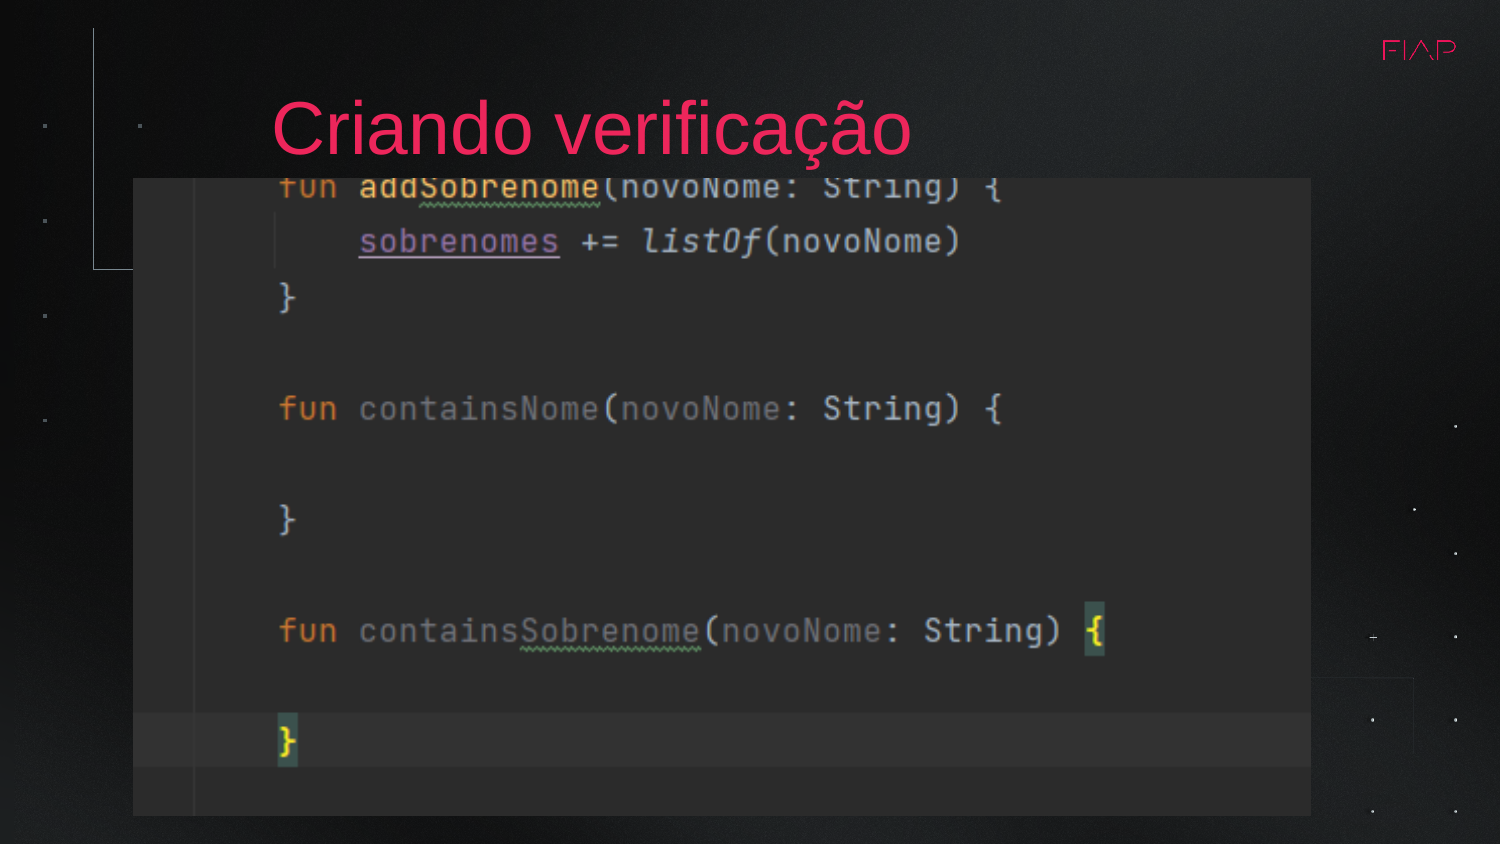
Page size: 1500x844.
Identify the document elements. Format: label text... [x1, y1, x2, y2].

text_box Criando verificação [383, 72, 1230, 176]
picture [0, 0, 1500, 844]
